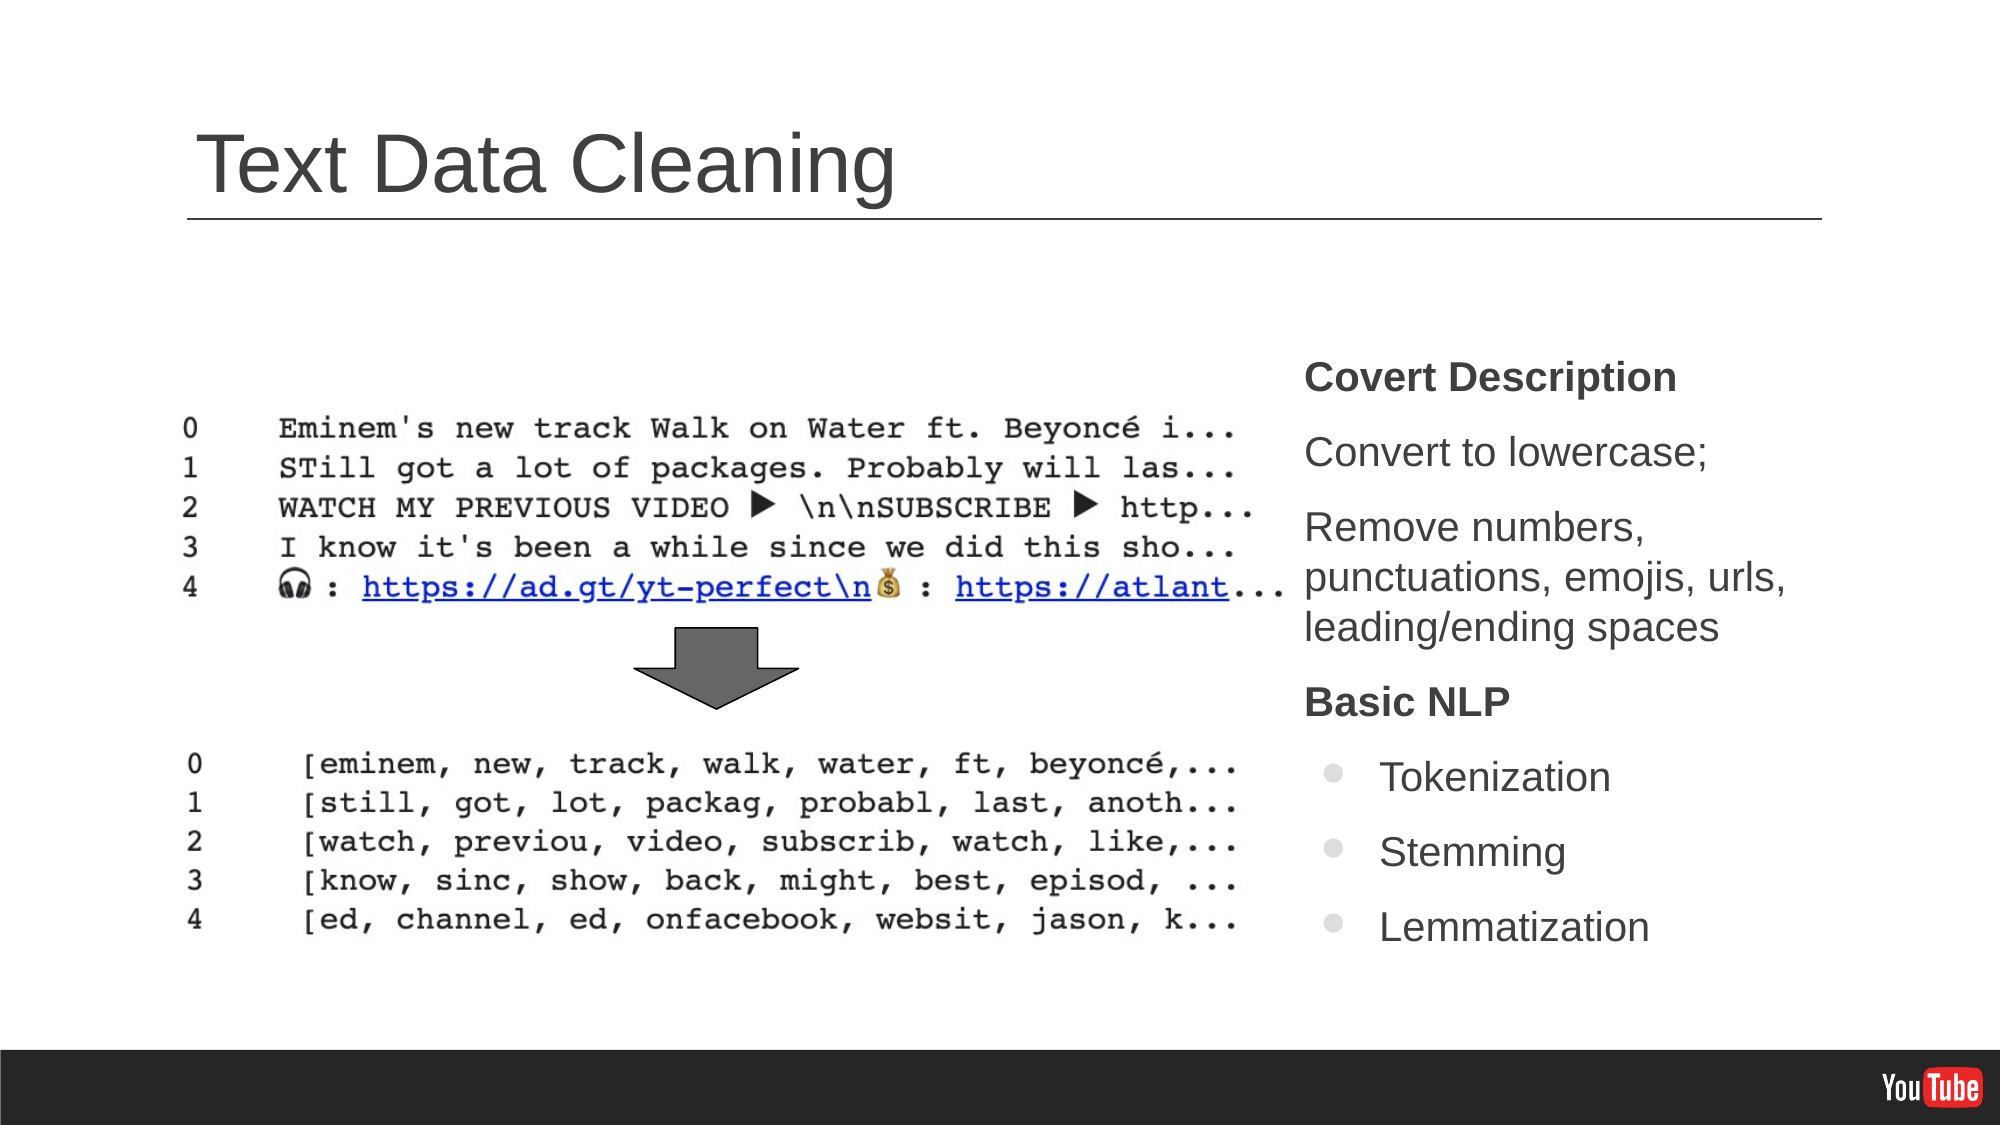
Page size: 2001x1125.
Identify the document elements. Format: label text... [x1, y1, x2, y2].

picture [161, 397, 1305, 613]
title Text Data Cleaning [180, 93, 1830, 219]
picture [1879, 1057, 1986, 1118]
list Covert Description Convert to lowercase; Remove numbers, punctuations, emojis, urls, leading/ending spaces Basic NLP Tokenization Stemming Lemmatization [1304, 342, 1863, 960]
picture [174, 731, 1259, 947]
text_box [634, 627, 799, 710]
